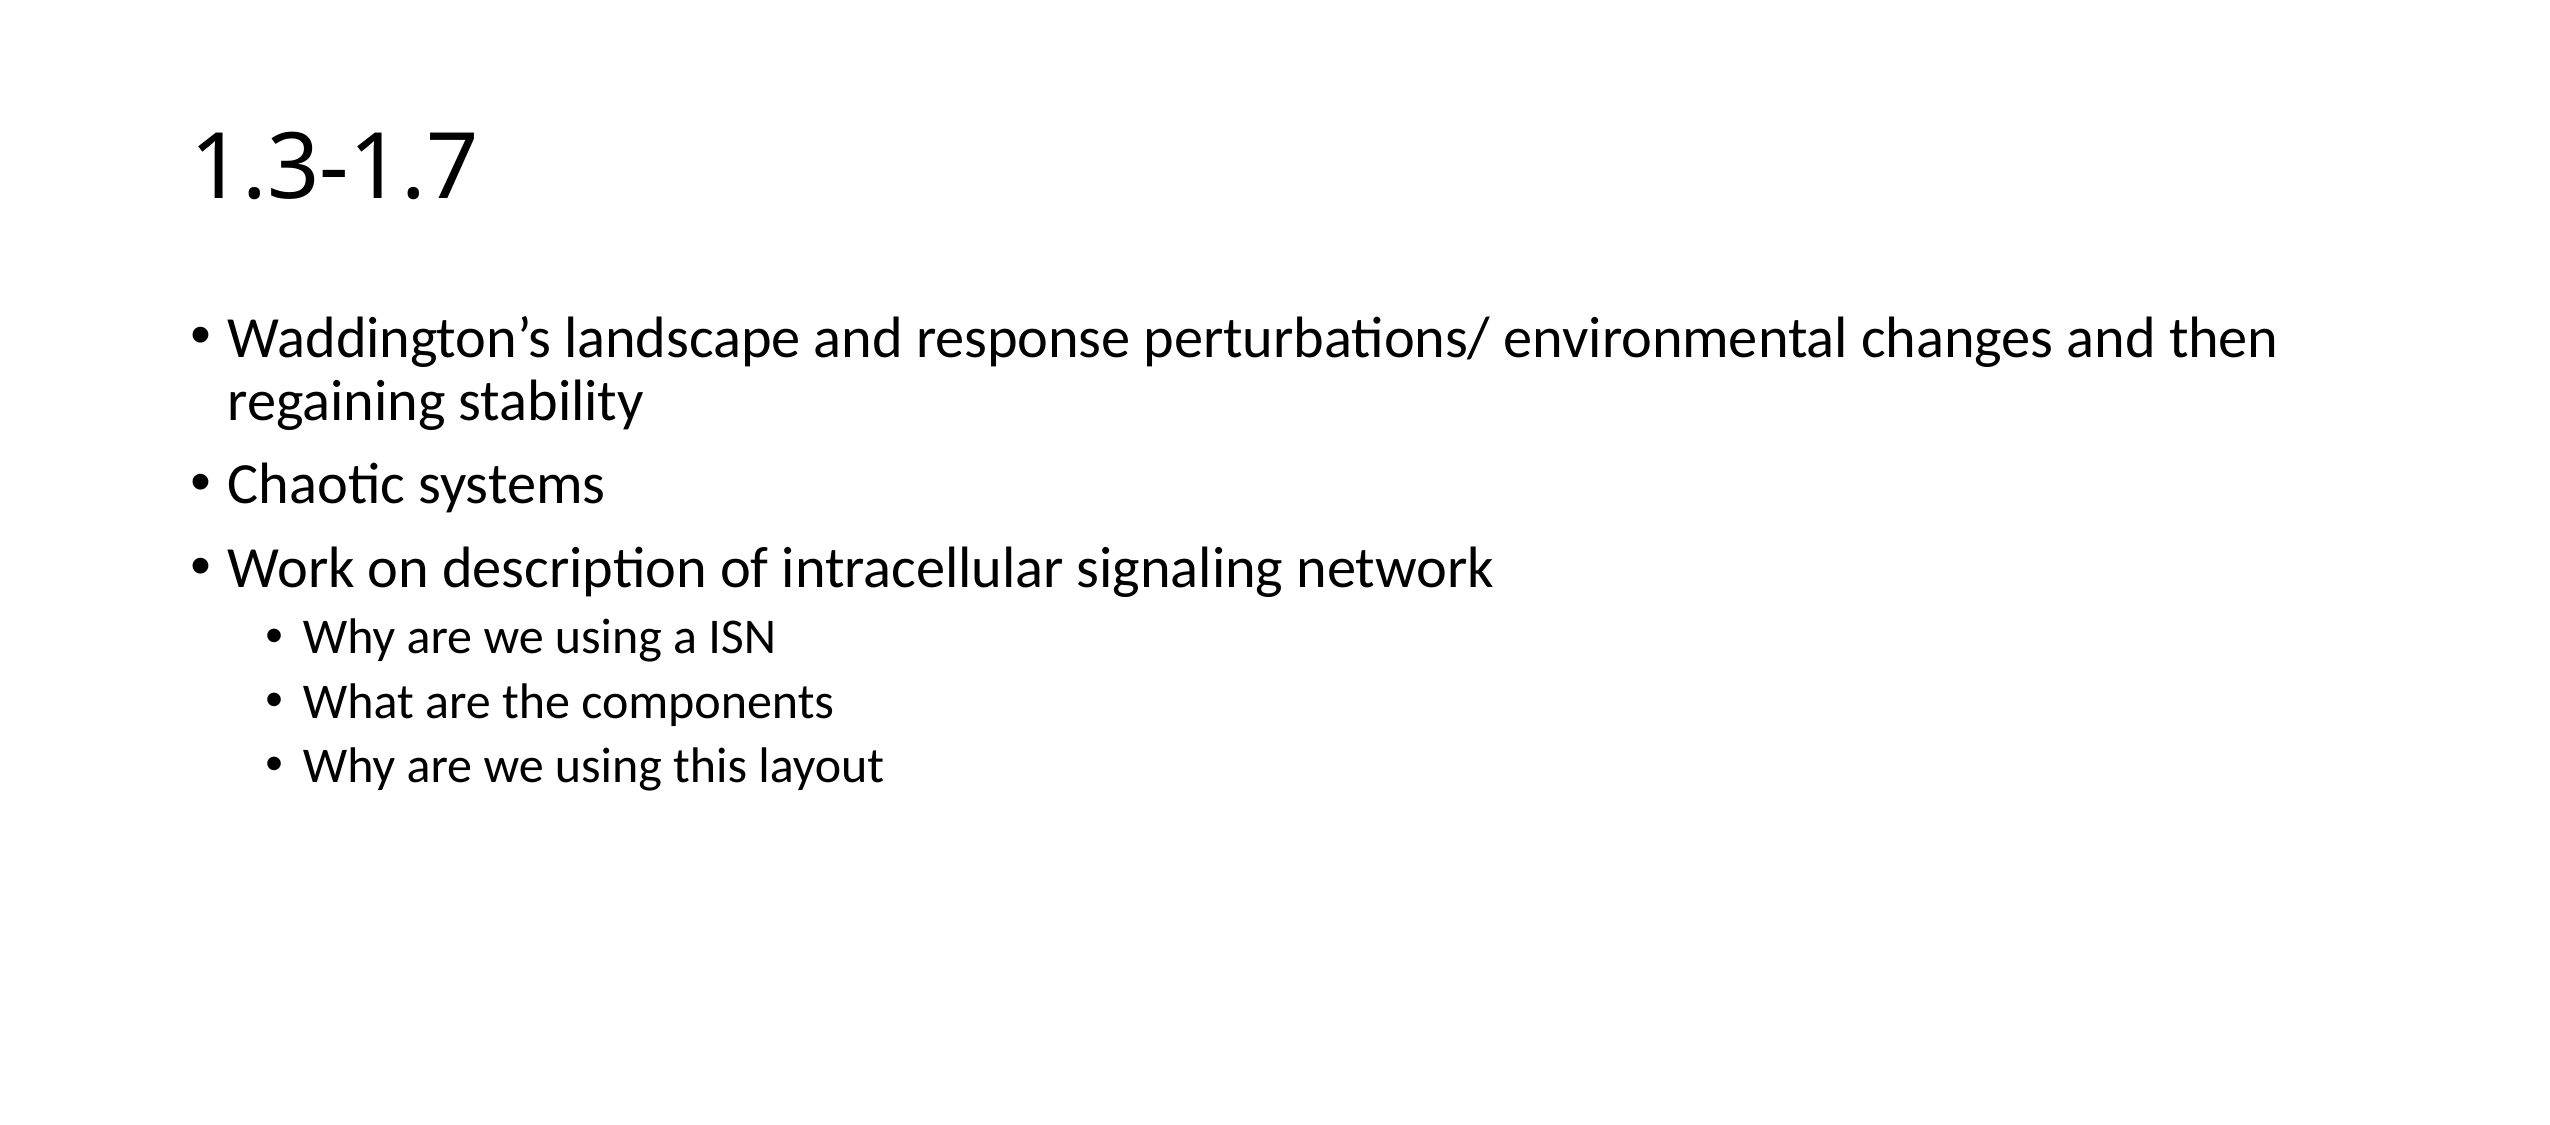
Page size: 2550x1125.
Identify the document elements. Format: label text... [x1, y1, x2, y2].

title 1.3-1.7 [175, 59, 2375, 278]
list Waddington’s landscape and response perturbations/ environmental changes and then regaining stability Chaotic systems Work on description of intracellular signaling network Why are we using a ISN What are the components Why are we using this layout [175, 299, 2375, 1014]
